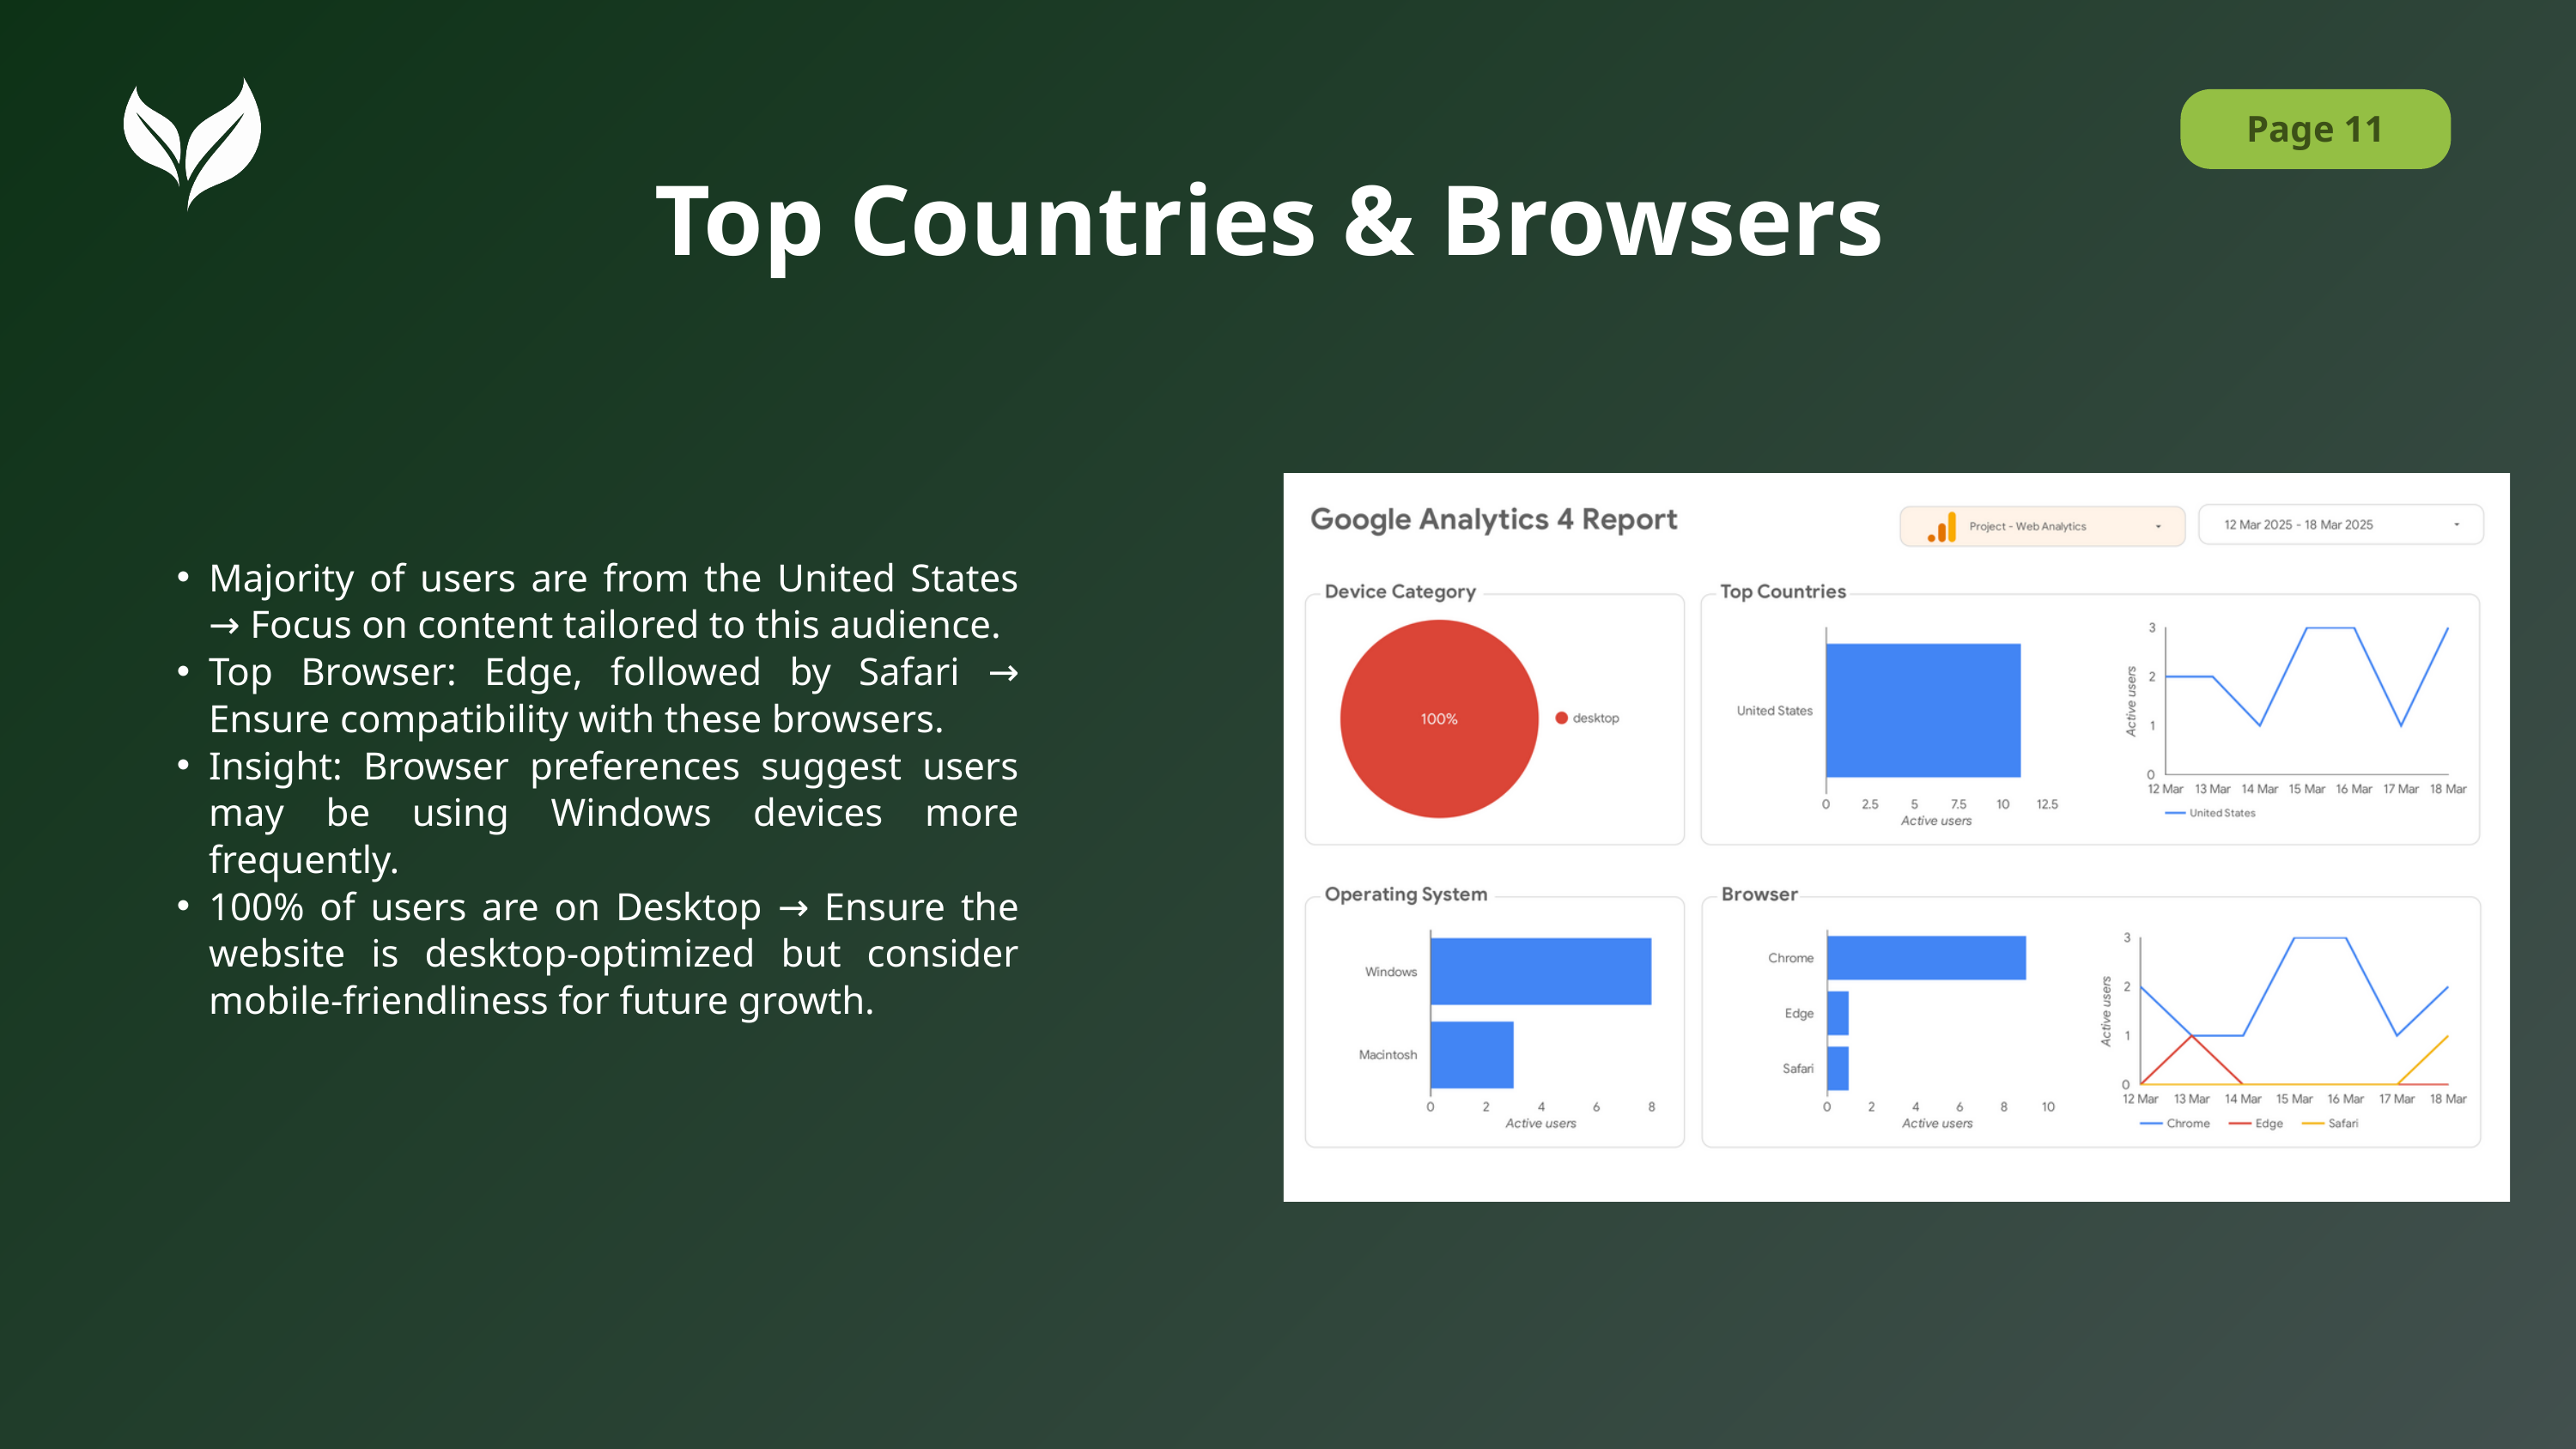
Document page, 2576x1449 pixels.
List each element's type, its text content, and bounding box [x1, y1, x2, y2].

text_box Majority of users are from the United States → Focus on content tailored to this audience. Top Browser: Edge, followed by Safari → Ensure compatibility with these browsers. Insight: Browser preferences suggest users may be using Windows devices more frequently. 100% of users are on Desktop → Ensure the website is desktop-optimized but consider mobile-friendliness for future growth. [144, 552, 1020, 1069]
text_box Top Countries & Browsers [653, 167, 1922, 276]
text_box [2180, 88, 2451, 170]
text_box [123, 76, 262, 213]
text_box [1283, 473, 2511, 1202]
